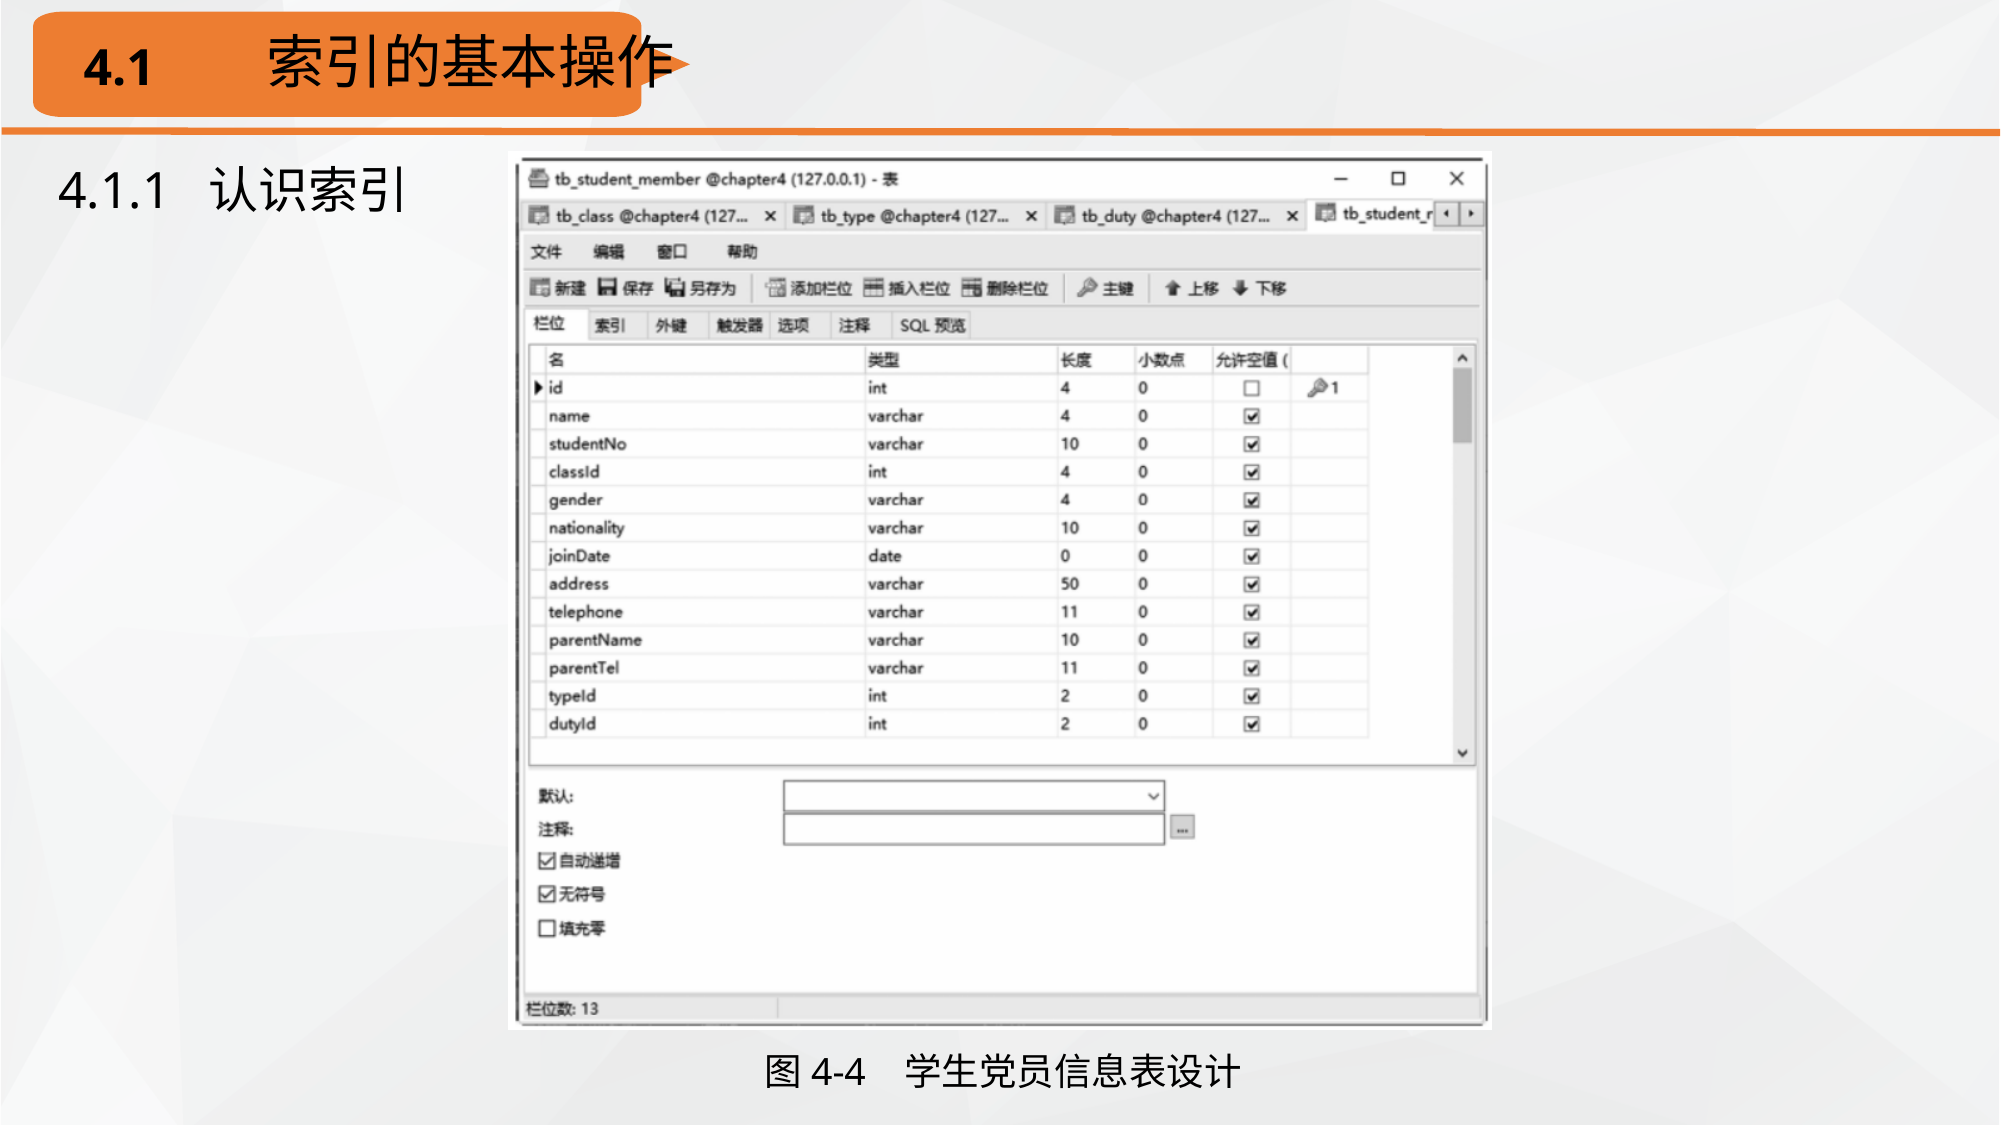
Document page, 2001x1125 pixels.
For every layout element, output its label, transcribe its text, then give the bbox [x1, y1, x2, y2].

text_box 4.1 [68, 28, 211, 103]
text_box 4.2 [0, 0, 2000, 1125]
picture [508, 151, 1492, 1031]
text_box 图4-4 学生党员信息表设计 [749, 1040, 1337, 1101]
text_box 4.1.1 认识索引 [43, 151, 508, 227]
text_box 索引的基本操作 [252, 18, 990, 103]
